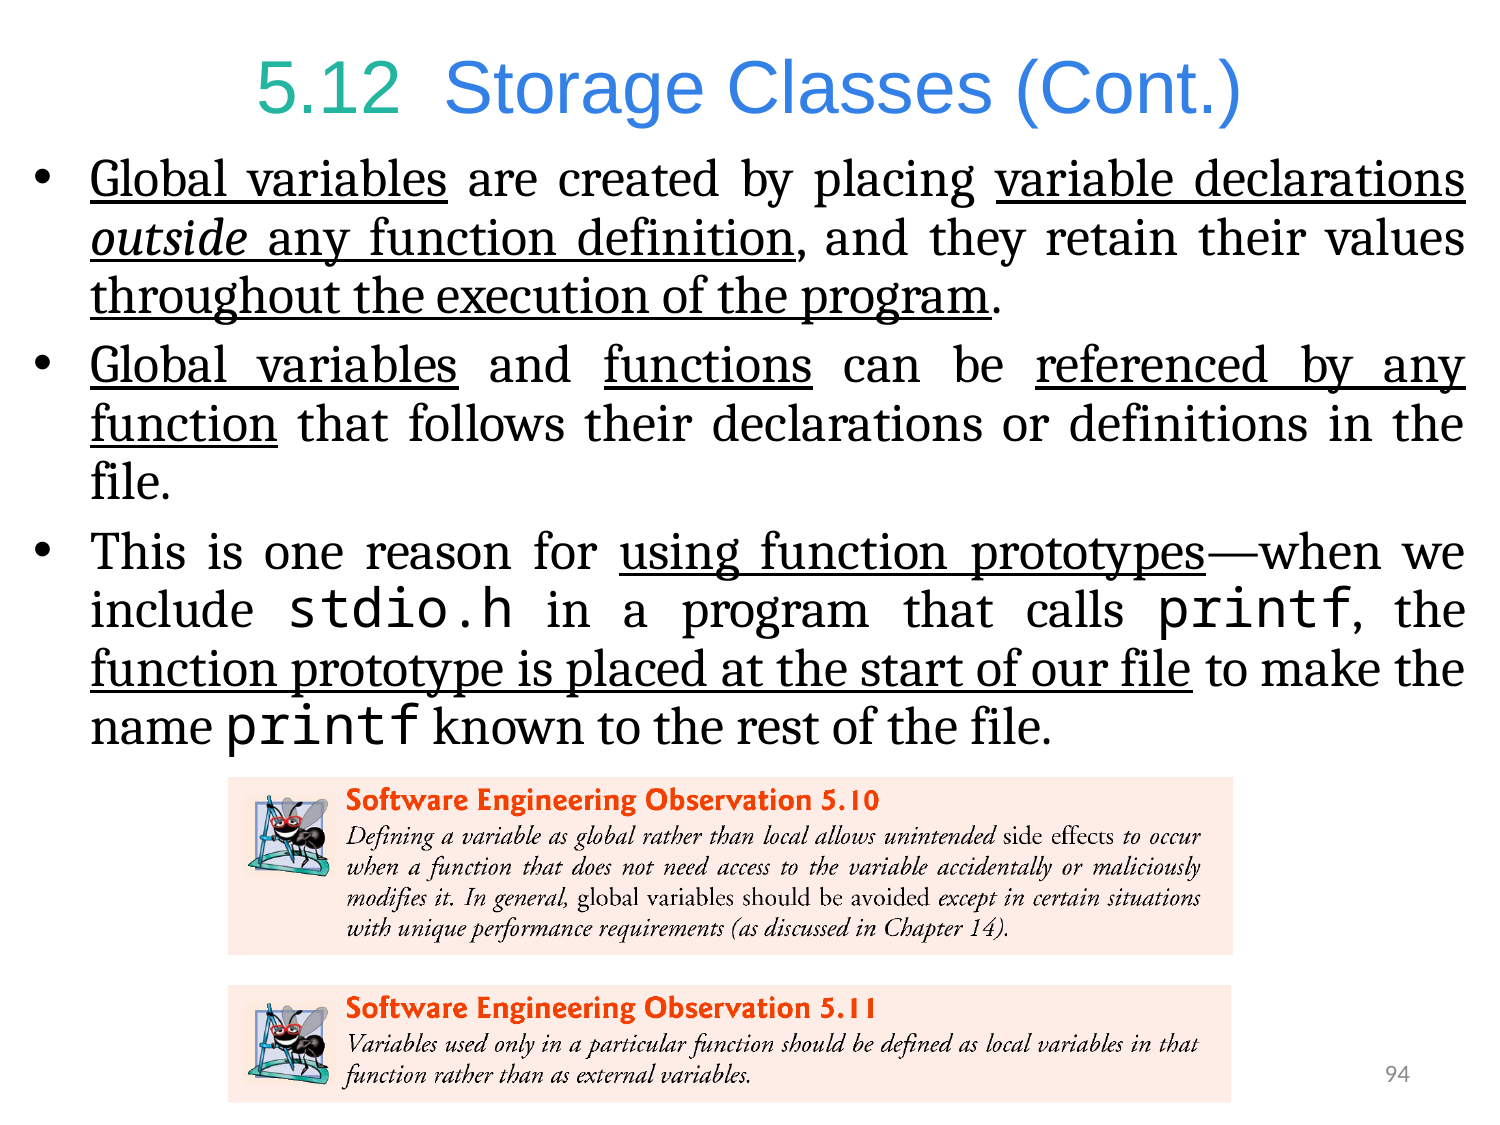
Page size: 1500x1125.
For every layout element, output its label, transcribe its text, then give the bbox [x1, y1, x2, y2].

list Global variables are created by placing variable declarations outside any function definition, and they retain their values throughout the execution of the program. Global variables and functions can be referenced by any function that follows their declarations or definitions in the file. This is one reason for using function prototypes—when we include stdio.h in a program that calls printf, the function prototype is placed at the start of our file to make the name printf known to the rest of the file. [18, 142, 1482, 800]
picture [209, 774, 1252, 956]
picture [208, 982, 1250, 1106]
title 5.12 Storage Classes (Cont.) [75, 24, 1425, 142]
slide_number 94 [1256, 1042, 1425, 1103]
